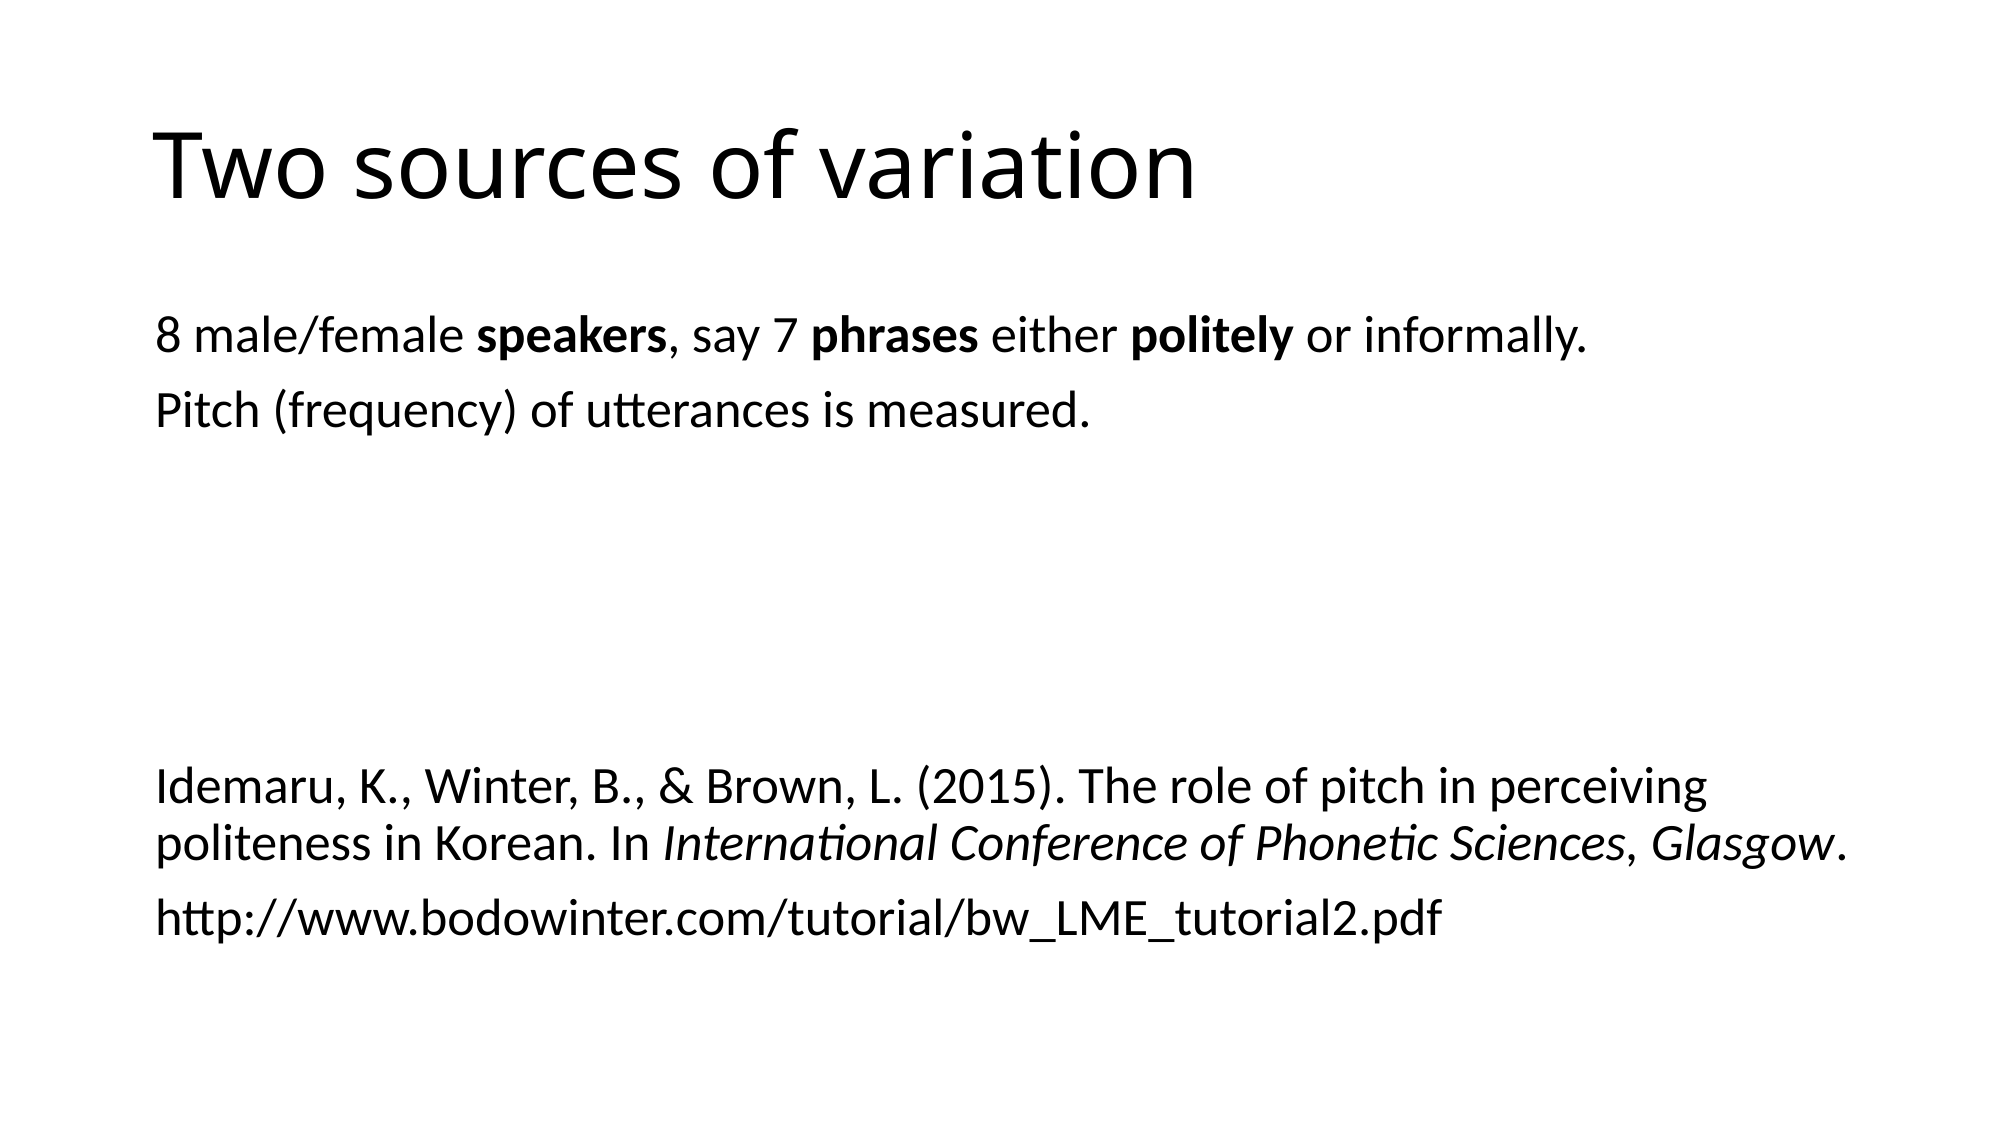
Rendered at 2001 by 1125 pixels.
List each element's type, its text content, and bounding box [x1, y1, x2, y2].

list 8 male/female speakers, say 7 phrases either politely or informally. Pitch (frequency) of utterances is measured. Idemaru, K., Winter, B., & Brown, L. (2015). The role of pitch in perceiving politeness in Korean. In International Conference of Phonetic Sciences, Glasgow. http://www.bodowinter.com/tutorial/bw_LME_tutorial2.pdf [139, 299, 1865, 1014]
title Two sources of variation [137, 59, 1863, 278]
